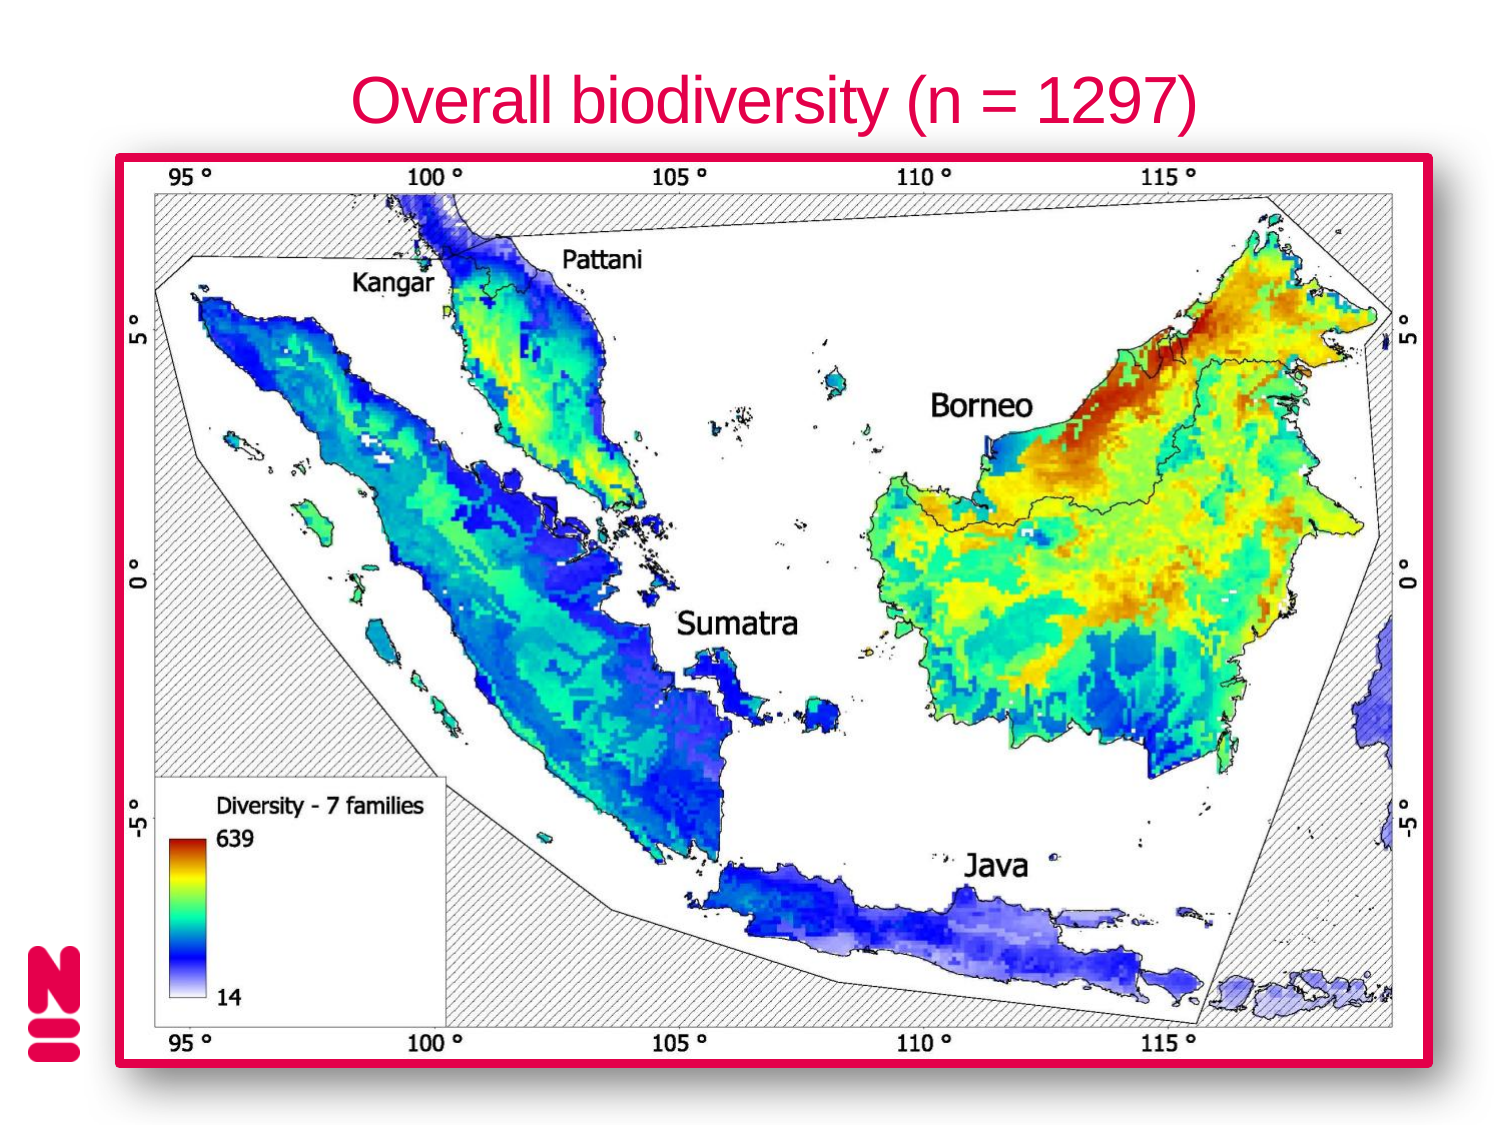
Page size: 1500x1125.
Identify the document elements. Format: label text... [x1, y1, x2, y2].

title Overall biodiversity (n = 1297) [128, 66, 1424, 161]
picture [28, 946, 80, 1062]
picture [123, 162, 1424, 1059]
